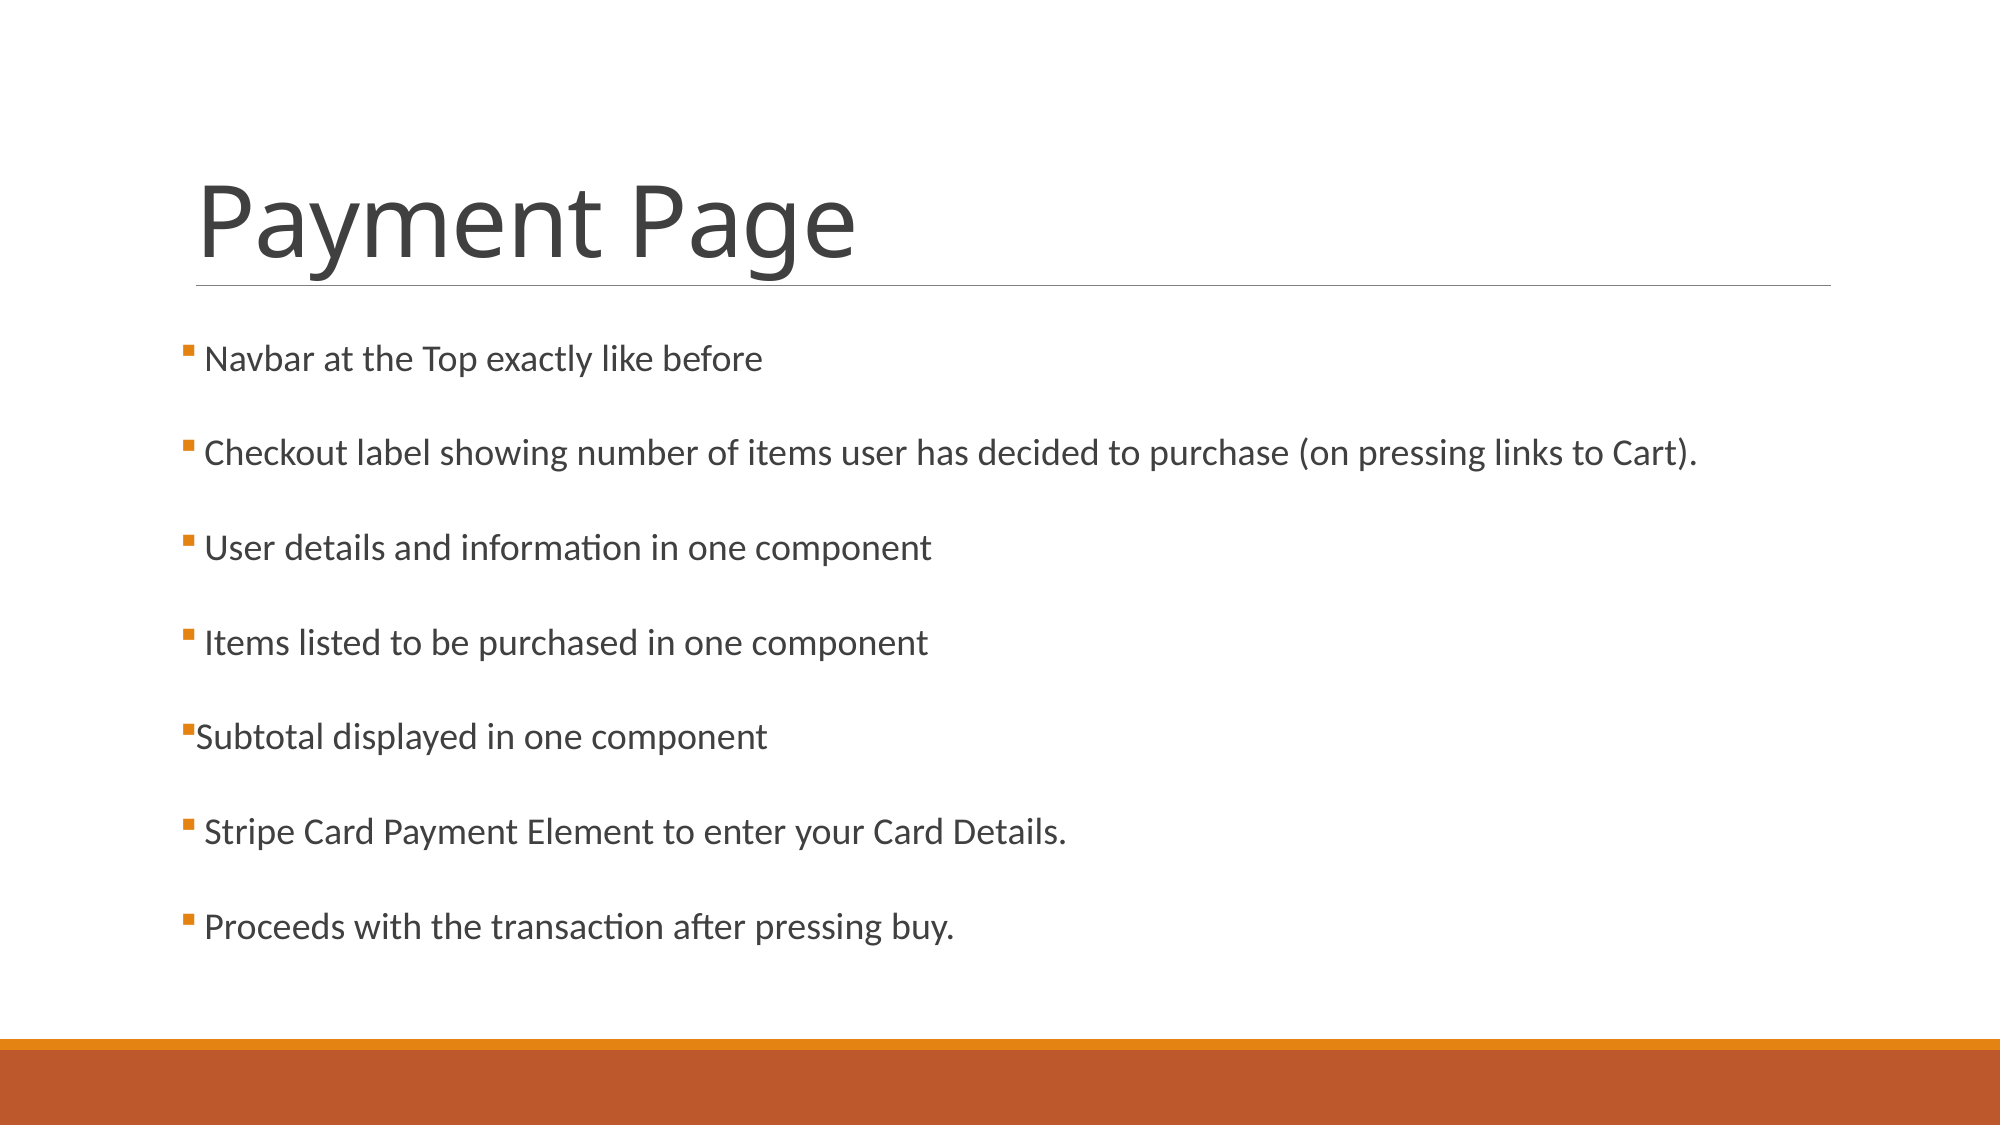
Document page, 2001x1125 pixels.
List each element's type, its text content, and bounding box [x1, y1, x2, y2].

list Navbar at the Top exactly like before Checkout label showing number of items user has decided to purchase (on pressing links to Cart). User details and information in one component Items listed to be purchased in one component Subtotal displayed in one component Stripe Card Payment Element to enter your Card Details. Proceeds with the transaction after pressing buy. [180, 302, 1830, 963]
title Payment Page [180, 47, 1830, 285]
